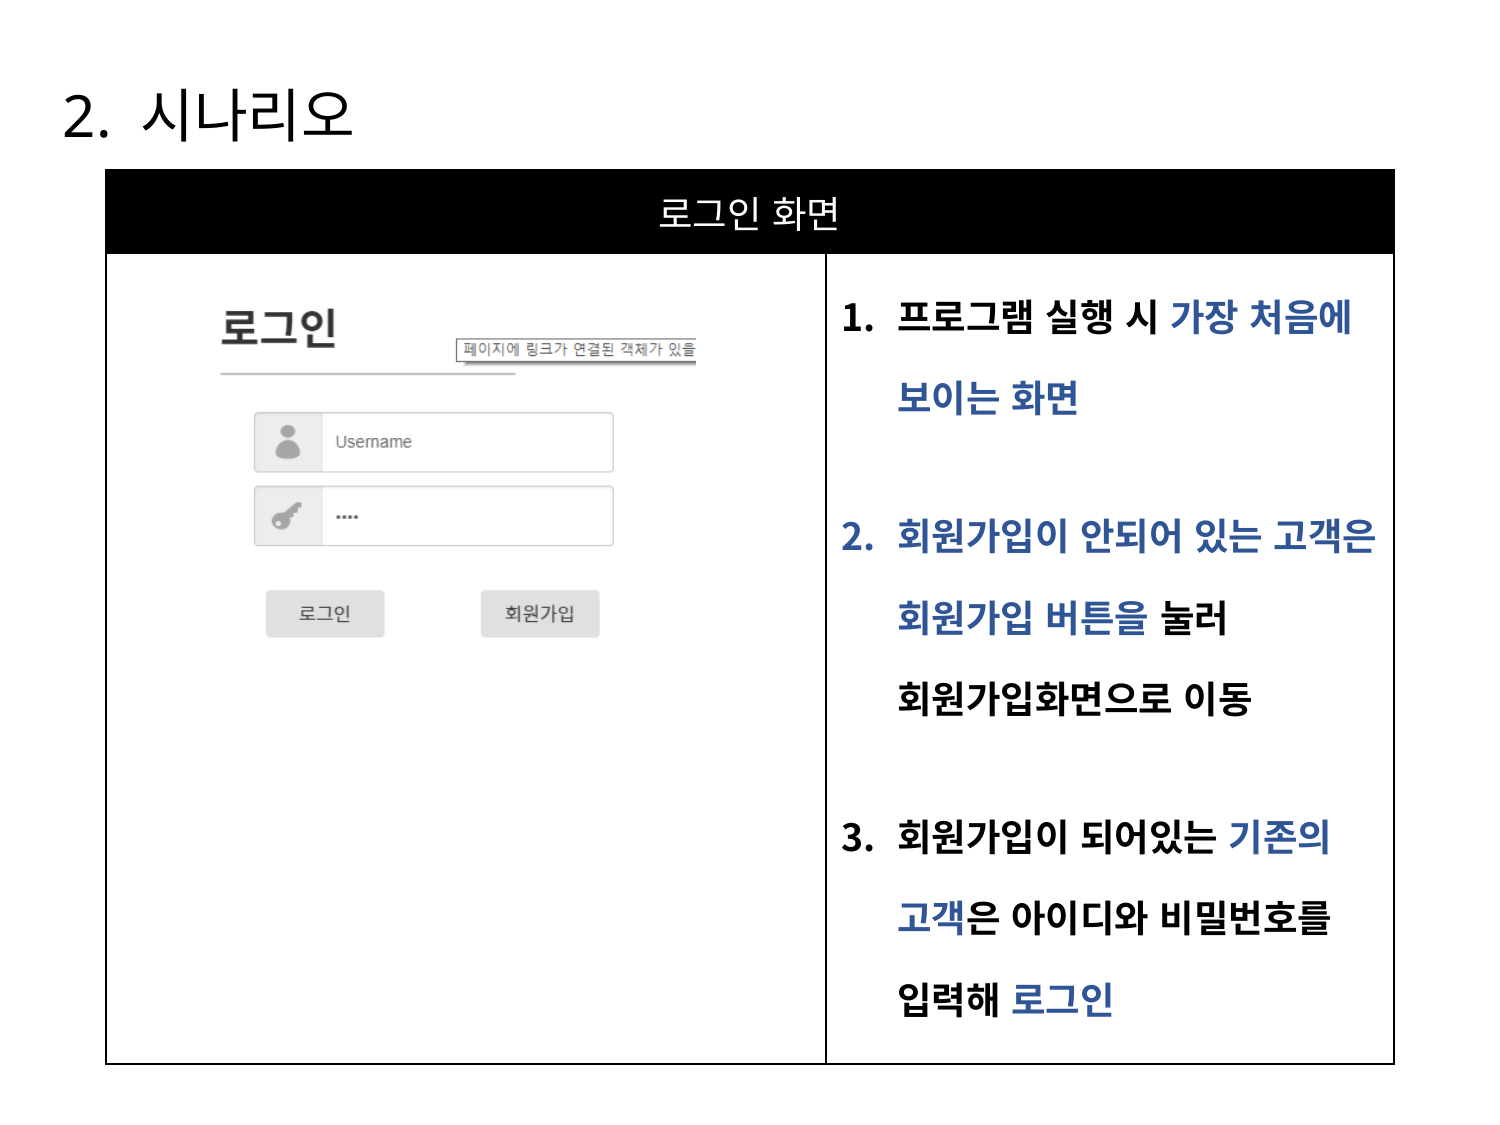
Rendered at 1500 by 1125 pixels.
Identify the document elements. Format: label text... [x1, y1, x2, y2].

table_header 로그인 화면 [107, 171, 1393, 252]
table_cell 프로그램 실행 시 가장 처음에 보이는 화면 회원가입이 안되어 있는 고객은 회원가입 버튼을 눌러 회원가입화면으로 이동 회원가입이 되어있는 기존의 고객은 아이디와 비밀번호를 입력해 로그인 [827, 254, 1393, 1063]
text_box 2. 시나리오 [48, 36, 370, 156]
table_cell [107, 254, 825, 1063]
picture [178, 304, 696, 1014]
